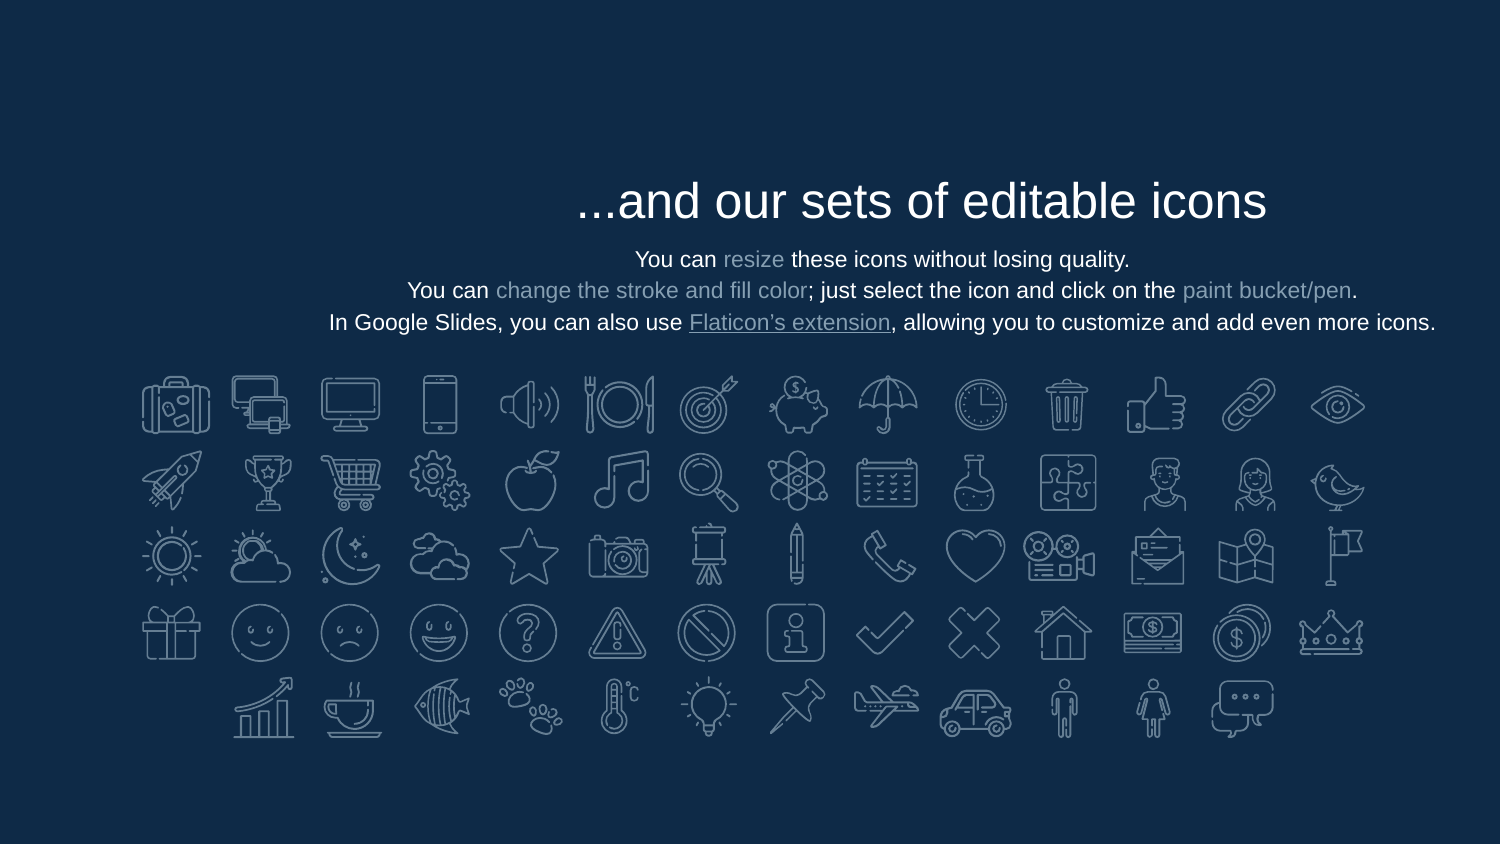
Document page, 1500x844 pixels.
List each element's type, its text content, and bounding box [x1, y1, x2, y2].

text_box [231, 375, 291, 435]
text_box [1143, 457, 1187, 512]
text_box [1211, 680, 1274, 739]
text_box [498, 527, 560, 585]
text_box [1220, 377, 1278, 432]
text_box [1126, 376, 1187, 434]
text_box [680, 675, 738, 737]
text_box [320, 377, 381, 432]
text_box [677, 603, 736, 663]
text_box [1310, 464, 1366, 512]
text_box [230, 529, 292, 584]
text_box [140, 450, 203, 511]
text_box [790, 522, 804, 585]
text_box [409, 603, 469, 663]
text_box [1021, 530, 1096, 582]
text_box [320, 603, 380, 663]
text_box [1123, 612, 1182, 654]
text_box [232, 676, 295, 739]
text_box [504, 449, 560, 512]
text_box [858, 375, 918, 435]
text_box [499, 380, 560, 429]
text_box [1045, 378, 1089, 431]
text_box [691, 522, 727, 586]
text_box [676, 452, 740, 513]
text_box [320, 526, 381, 586]
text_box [947, 606, 1001, 660]
text_box [1034, 605, 1093, 660]
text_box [422, 374, 458, 435]
text_box [770, 678, 826, 735]
text_box [1325, 526, 1363, 586]
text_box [1051, 678, 1078, 739]
text_box [409, 532, 470, 581]
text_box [323, 681, 383, 739]
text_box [498, 677, 564, 736]
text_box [1131, 527, 1185, 585]
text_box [954, 378, 1008, 431]
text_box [141, 375, 211, 435]
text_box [856, 457, 918, 508]
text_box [1298, 609, 1364, 656]
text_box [1218, 528, 1274, 584]
text_box [1040, 454, 1097, 511]
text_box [584, 375, 655, 435]
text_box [853, 684, 920, 729]
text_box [413, 678, 471, 735]
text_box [498, 603, 558, 663]
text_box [141, 525, 202, 587]
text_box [939, 689, 1012, 738]
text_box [949, 454, 997, 512]
title ...and our sets of editable icons [343, 153, 1500, 233]
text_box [593, 450, 650, 509]
list You can resize these icons without losing quality. You can change the stroke and fill color; just select the icon and click on the paint bucket/pen. In Google Slides, you can also use Flaticon’s extension, allowing you to customize and add even more icons. [265, 264, 1500, 344]
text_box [600, 678, 640, 735]
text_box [1135, 678, 1172, 739]
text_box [588, 534, 649, 578]
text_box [230, 603, 290, 663]
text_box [320, 454, 382, 512]
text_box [766, 603, 826, 663]
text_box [409, 449, 471, 512]
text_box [1310, 385, 1366, 425]
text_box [945, 529, 1006, 583]
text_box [587, 606, 647, 660]
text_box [768, 375, 829, 434]
text_box [679, 375, 739, 434]
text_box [766, 450, 830, 512]
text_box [855, 610, 915, 655]
text_box [863, 529, 917, 583]
text_box [142, 605, 201, 660]
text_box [1212, 603, 1274, 663]
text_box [244, 455, 292, 512]
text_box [1235, 457, 1276, 512]
